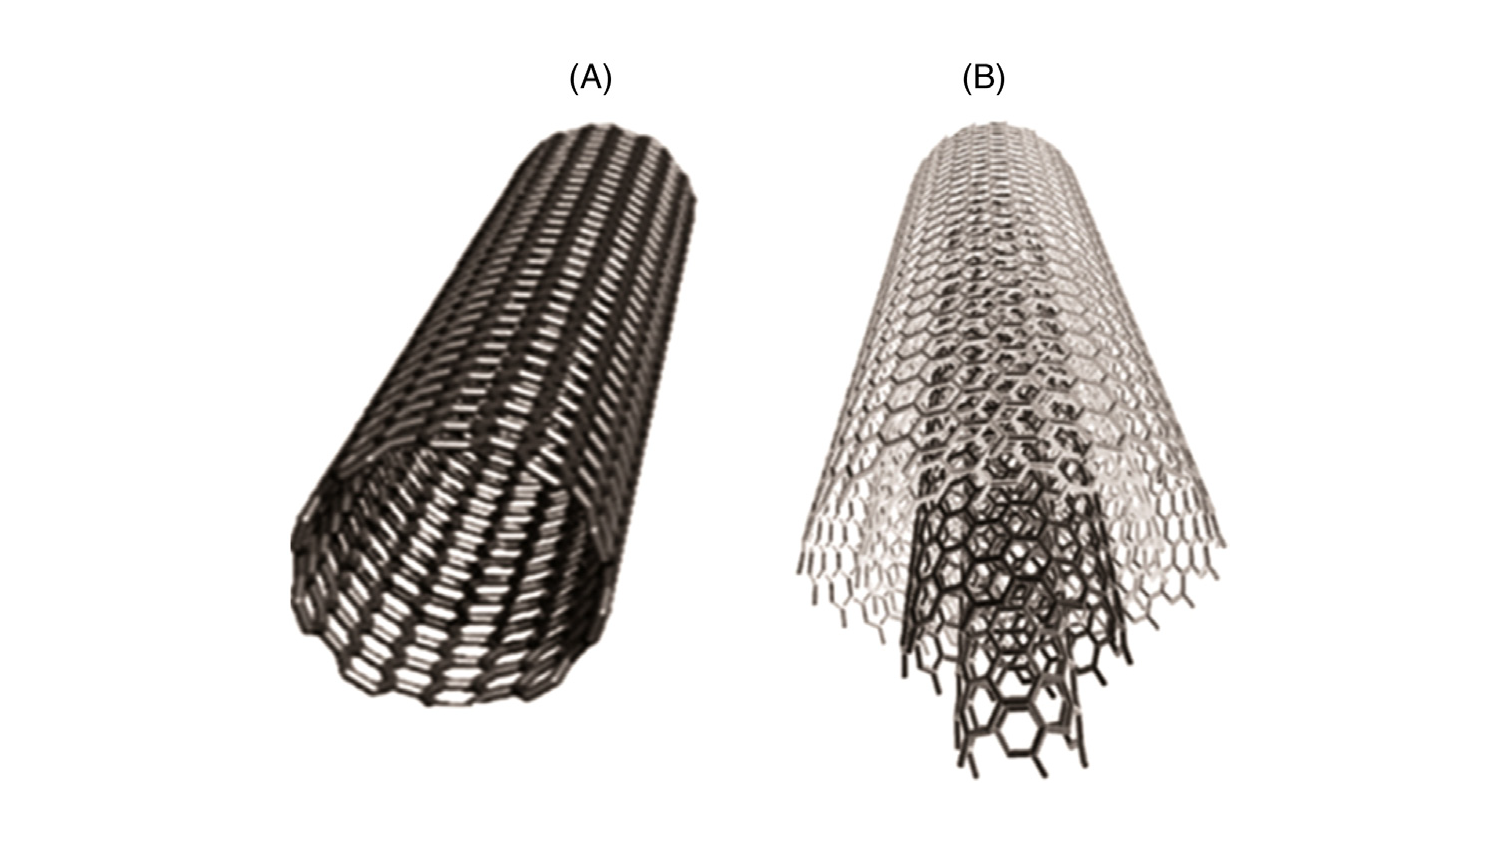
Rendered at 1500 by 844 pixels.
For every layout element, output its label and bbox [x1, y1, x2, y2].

picture [287, 59, 1230, 783]
